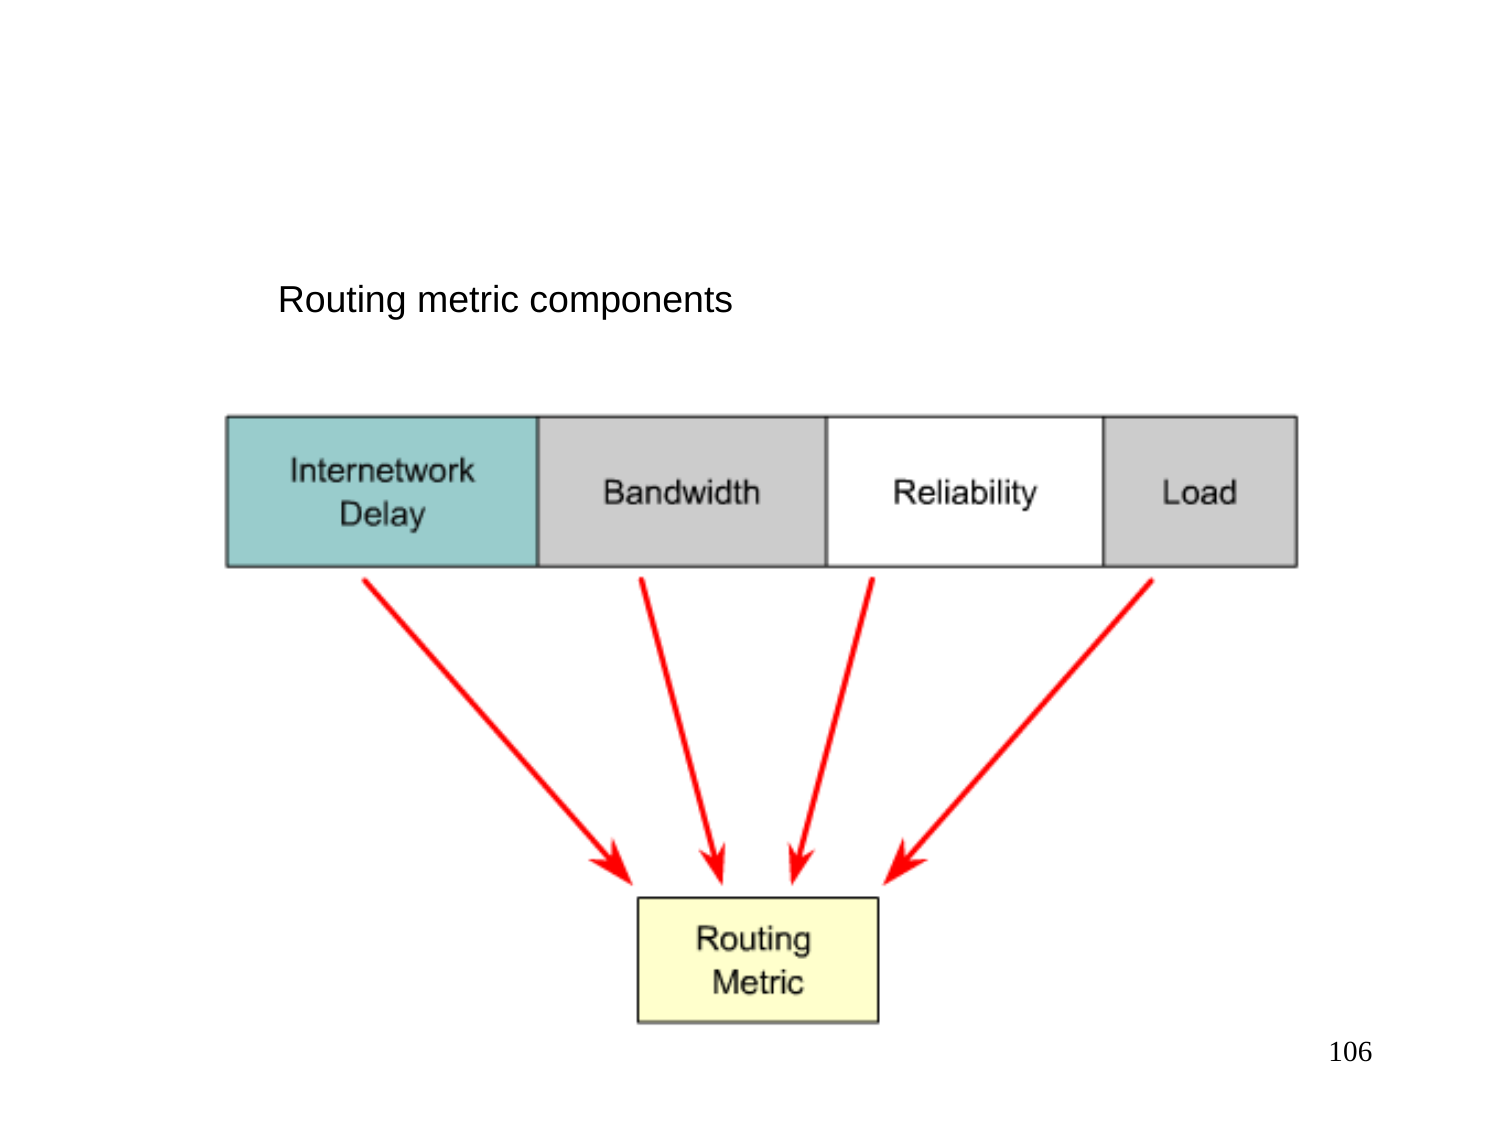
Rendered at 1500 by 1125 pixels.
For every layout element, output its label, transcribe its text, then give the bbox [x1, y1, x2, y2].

slide_number 106 [1074, 1024, 1388, 1101]
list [212, 392, 1326, 1045]
text_box Routing metric components [263, 267, 749, 327]
